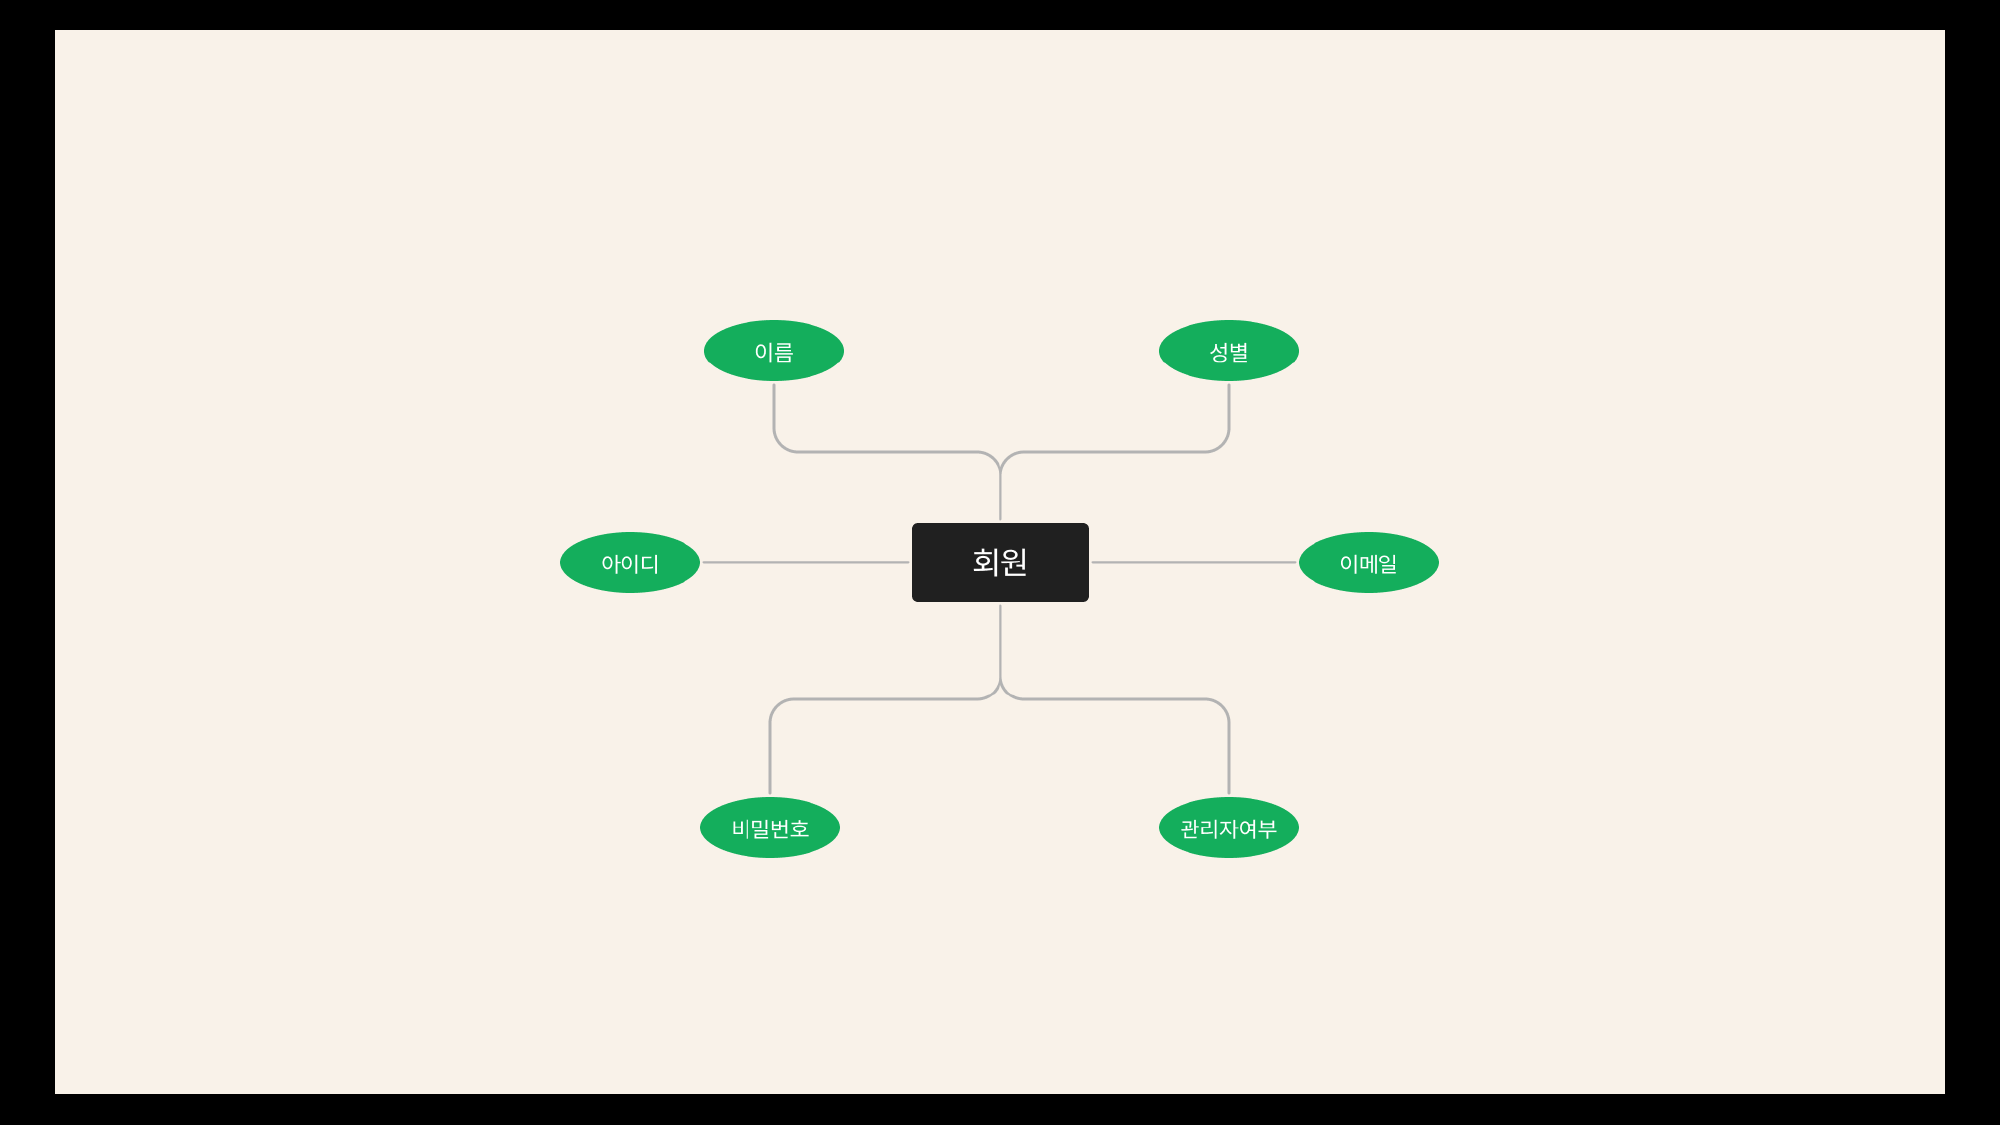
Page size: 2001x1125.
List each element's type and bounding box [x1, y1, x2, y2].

picture [55, 30, 1945, 1094]
